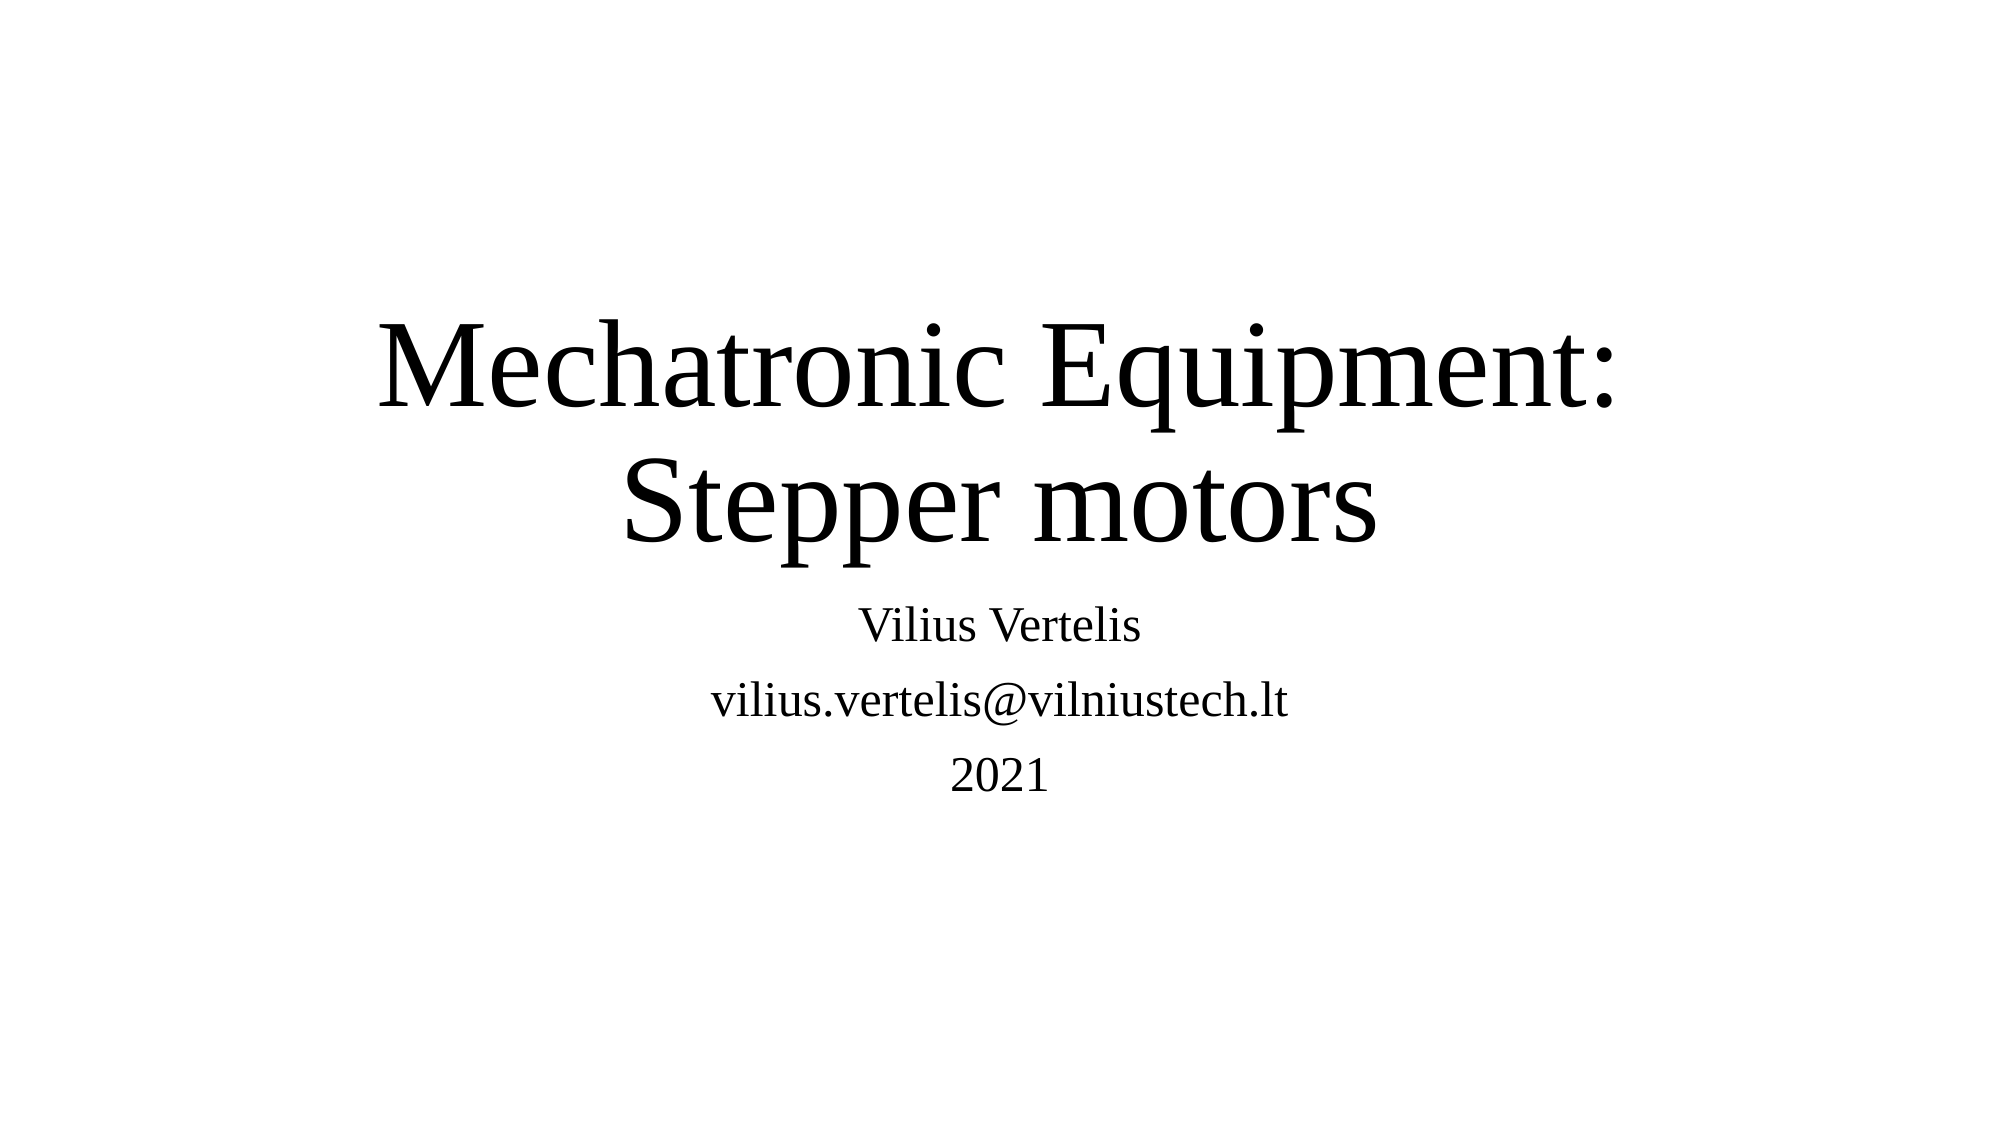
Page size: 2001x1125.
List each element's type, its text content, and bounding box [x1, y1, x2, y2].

subtitle Vilius Vertelis vilius.vertelis@vilniustech.lt 2021 [249, 590, 1750, 863]
title Mechatronic Equipment: Stepper motors [249, 184, 1750, 576]
